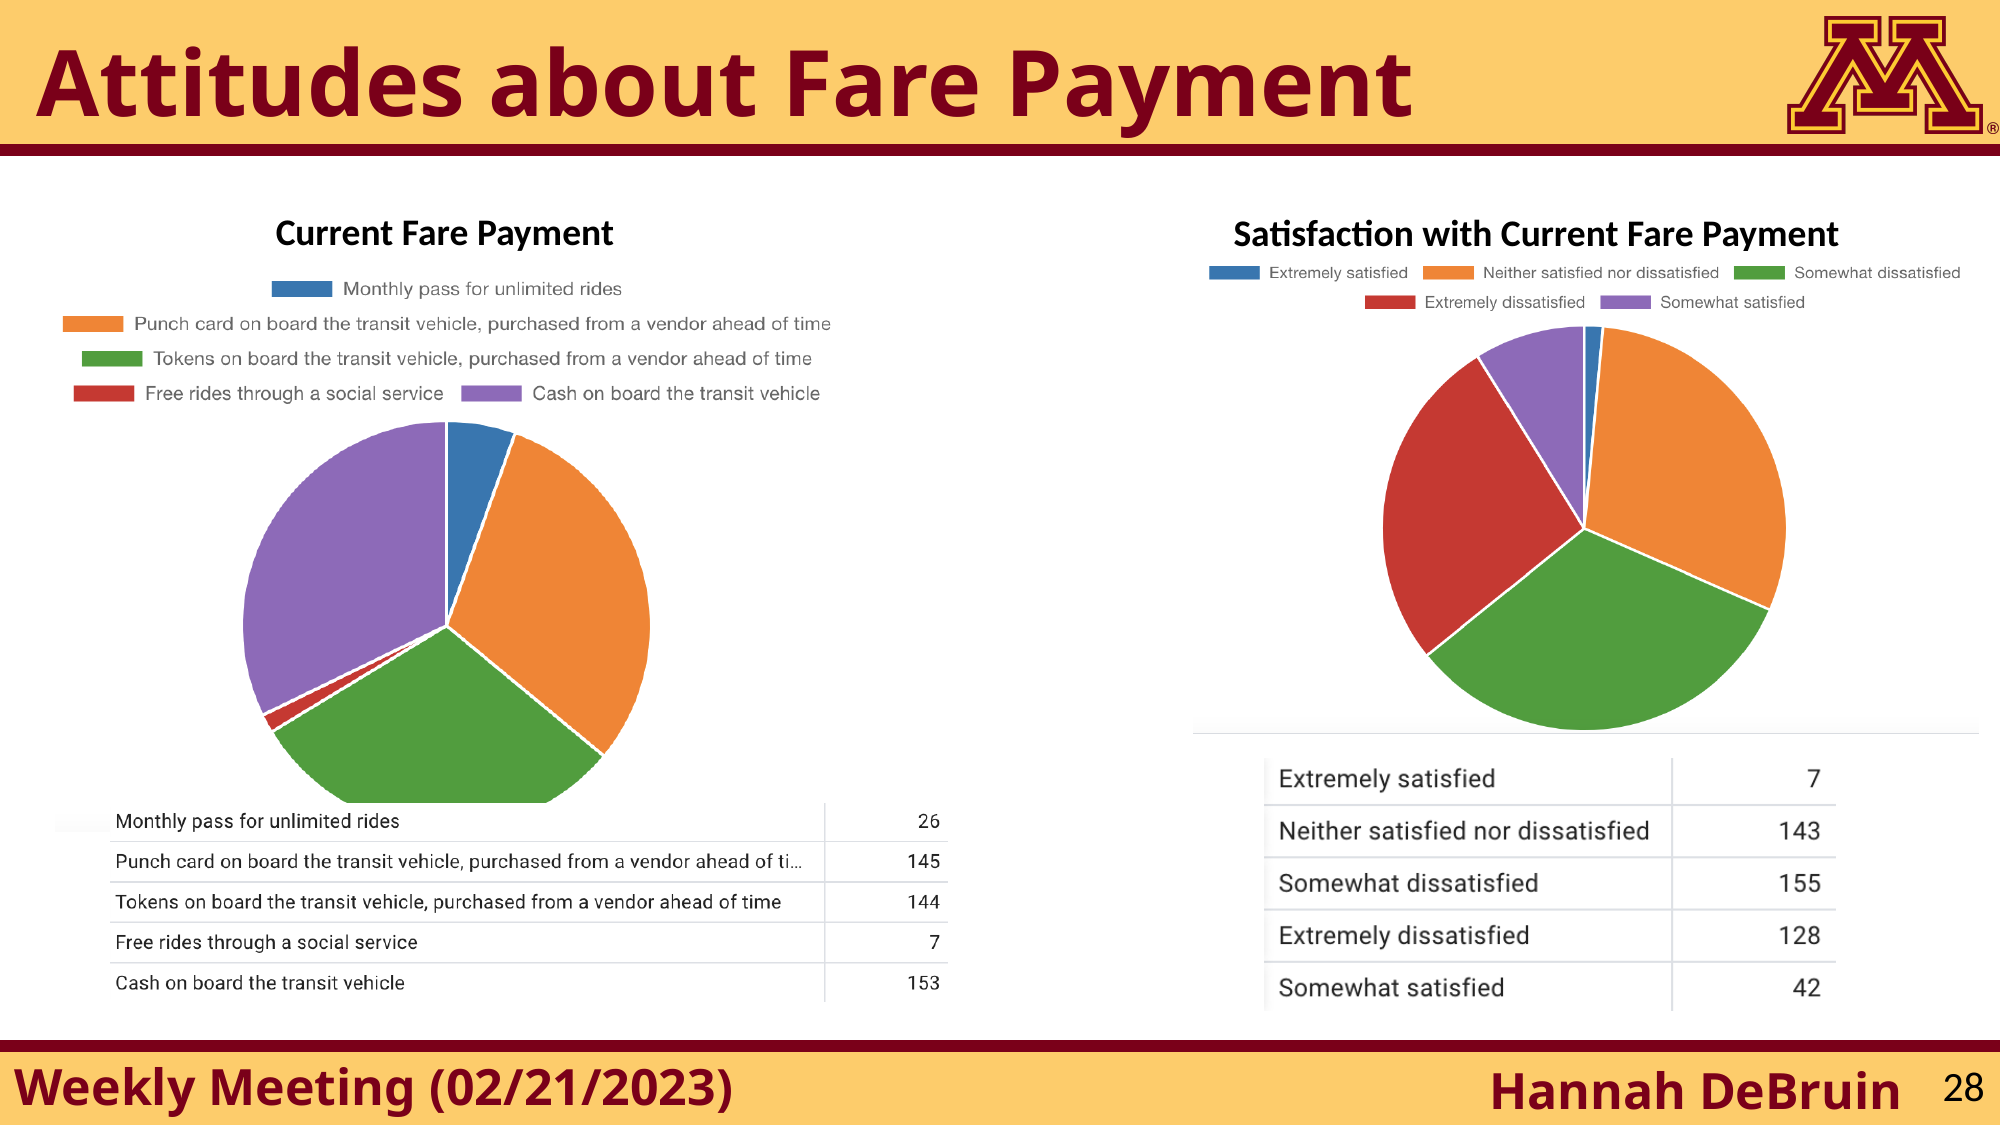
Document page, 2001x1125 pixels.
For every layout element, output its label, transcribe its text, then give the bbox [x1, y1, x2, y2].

text_box Attitudes about Fare Payment [21, 29, 1749, 144]
picture [1264, 758, 1836, 1011]
text_box Weekly Meeting (02/21/2023) [0, 1053, 1000, 1125]
text_box [0, 0, 2000, 144]
picture [1786, 14, 2000, 136]
slide_number 28 [1550, 1052, 2000, 1125]
picture [55, 260, 948, 1003]
text_box Satisfaction with Current Fare Payment [1218, 201, 1855, 251]
picture [1193, 251, 1979, 734]
text_box Hannah DeBruin [1249, 1053, 1550, 1125]
text_box Current Fare Payment [261, 200, 630, 260]
text_box [0, 1052, 1550, 1125]
